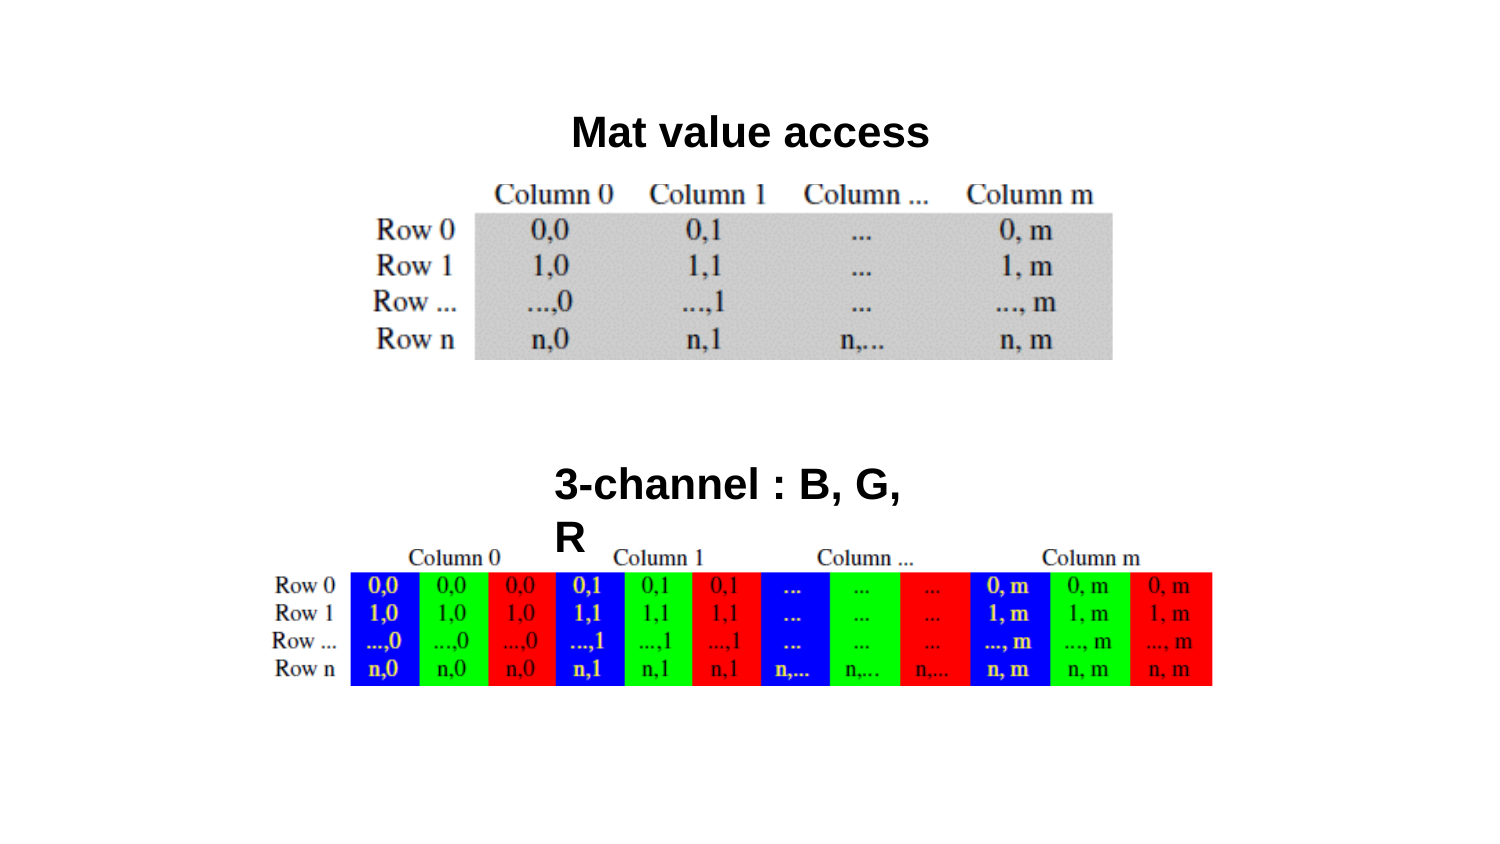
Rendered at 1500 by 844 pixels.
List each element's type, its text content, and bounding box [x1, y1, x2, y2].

text_box 3-channel : B, G, R [553, 454, 947, 510]
title Mat value access [569, 102, 1069, 158]
text_box [372, 184, 1113, 360]
text_box [271, 549, 1213, 686]
